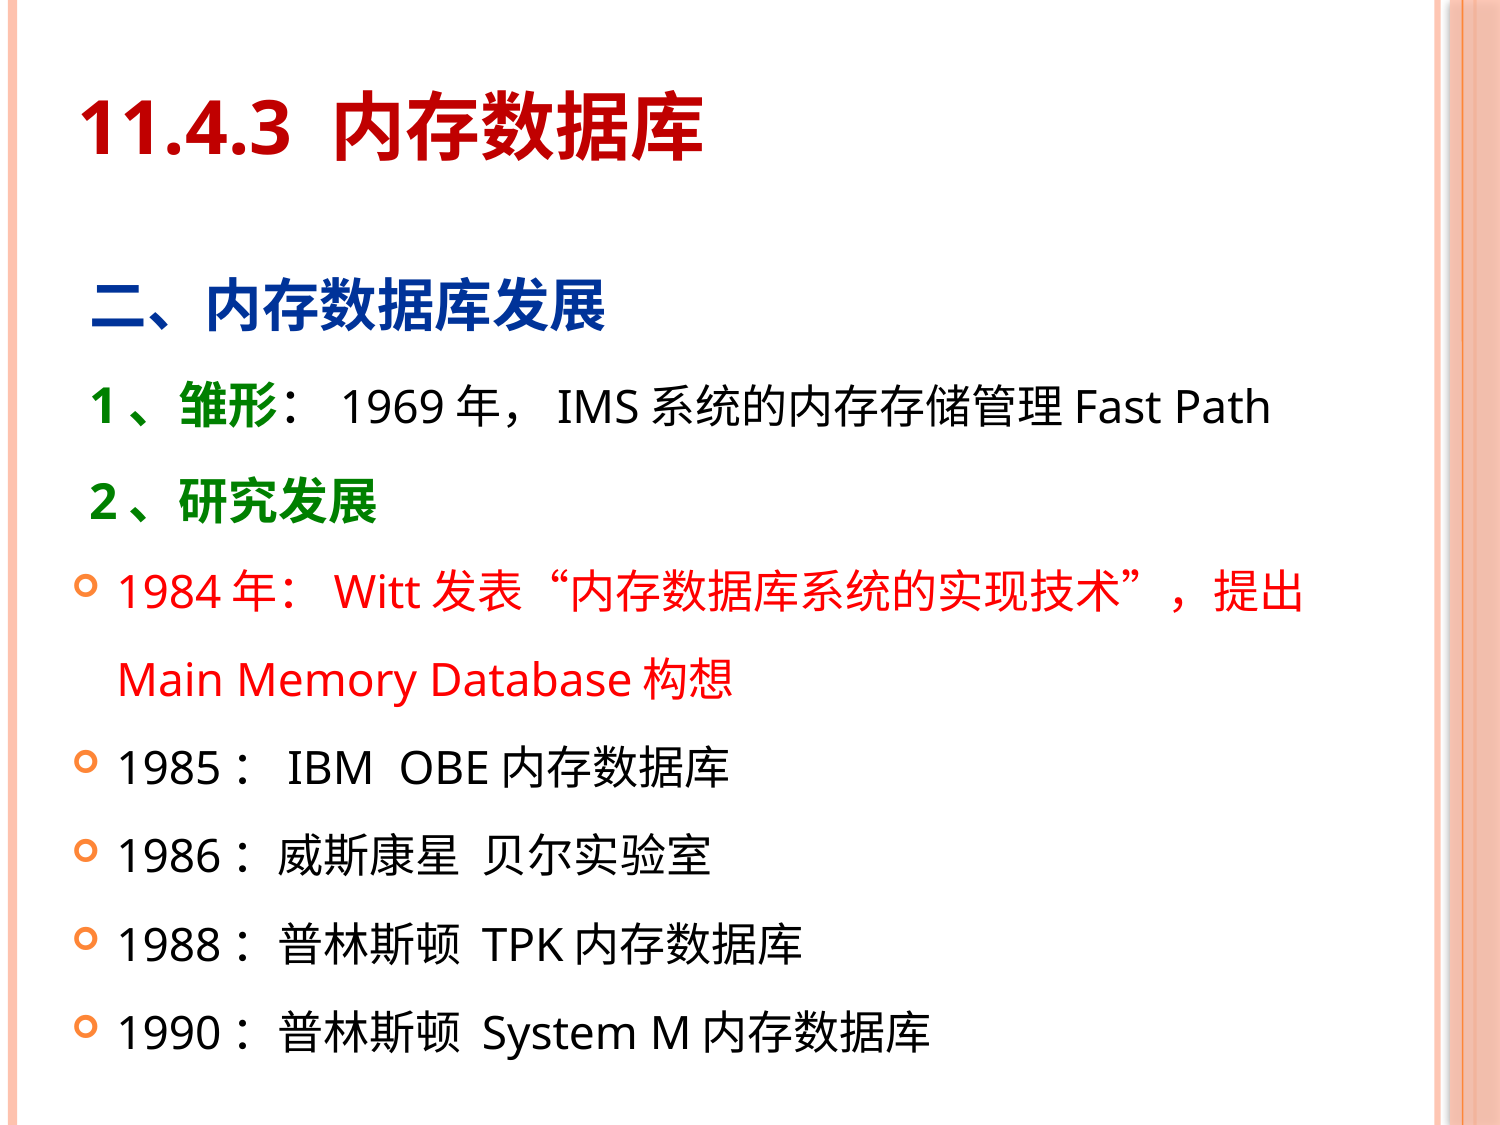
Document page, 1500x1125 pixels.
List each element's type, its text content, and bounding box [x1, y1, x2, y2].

list 二、内存数据库发展 1、雏形：1969年，IMS系统的内存存储管理Fast Path 2、研究发展 1984年：Witt发表“内存数据库系统的实现技术”，提出Main Memory Database构想 1985：IBM OBE内存数据库 1986：威斯康星 贝尔实验室 1988：普林斯顿 TPK内存数据库 1990：普林斯顿 System M内存数据库 [56, 219, 1412, 1071]
text_box 11.4.3 内存数据库 [63, 30, 1400, 219]
